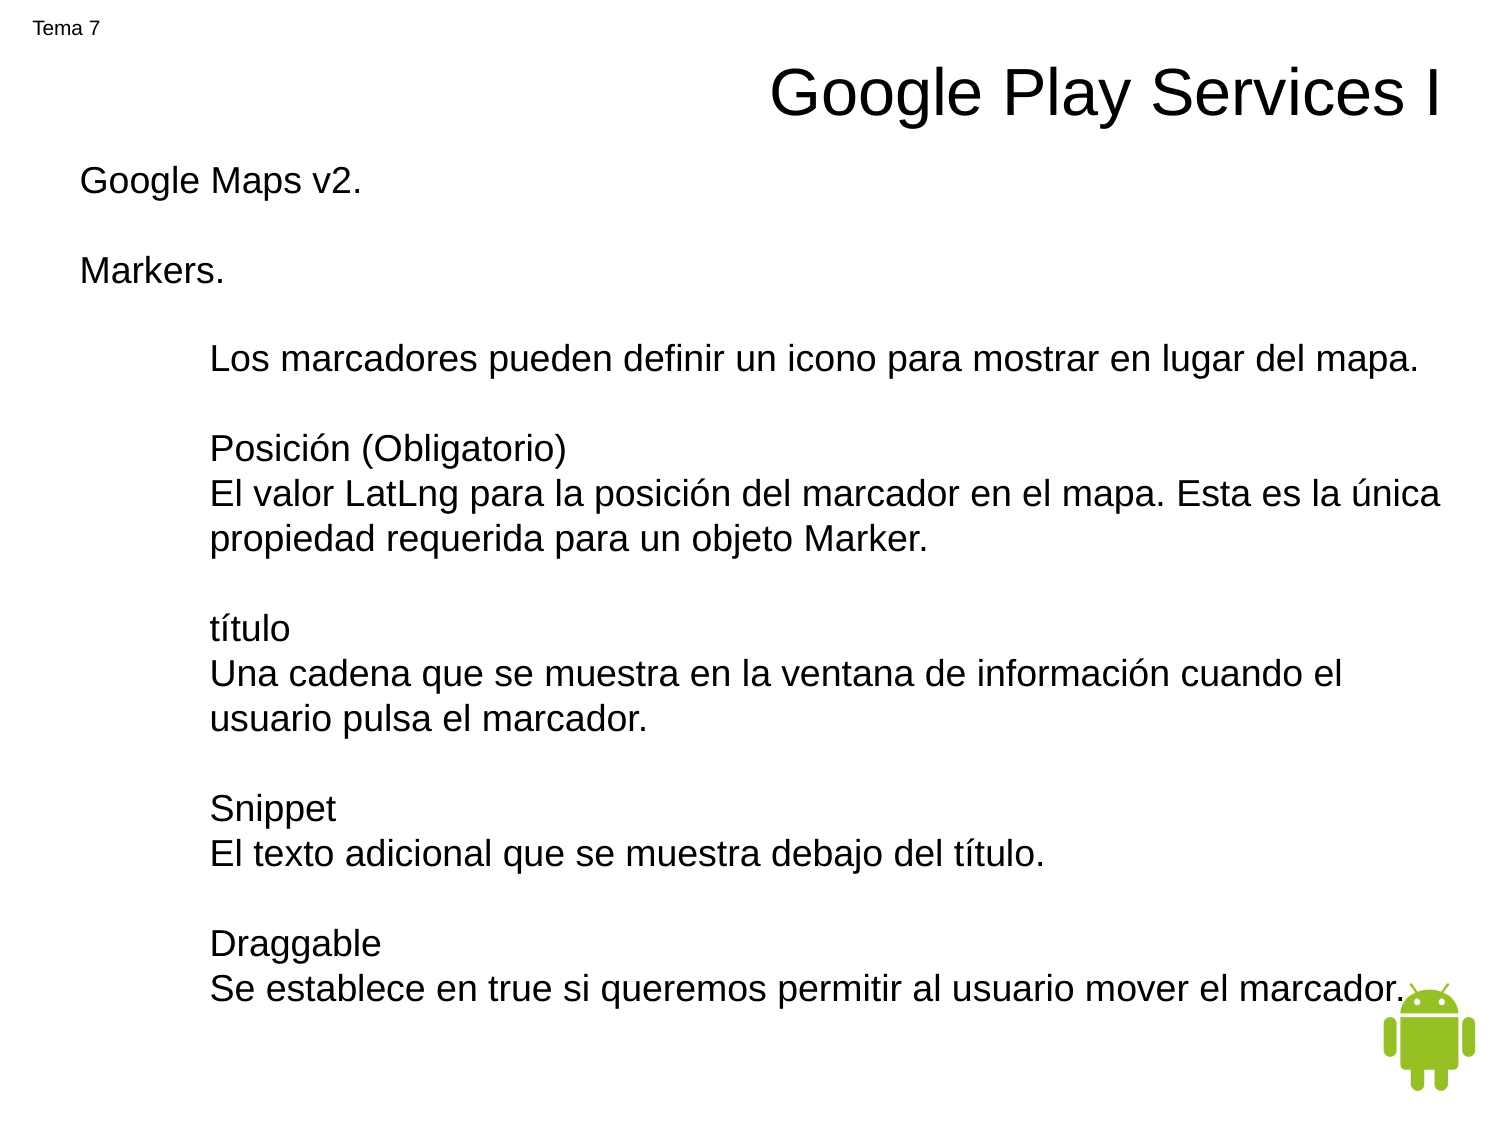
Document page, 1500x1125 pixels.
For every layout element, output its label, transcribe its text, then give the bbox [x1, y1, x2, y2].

text_box Google Maps v2. Markers. [64, 148, 1081, 299]
text_box Los marcadores pueden definir un icono para mostrar en lugar del mapa. Posición (Obligatorio) El valor LatLng para la posición del marcador en el mapa. Esta es la única propiedad requerida para un objeto Marker. título Una cadena que se muestra en la ventana de información cuando el usuario pulsa el marcador. Snippet El texto adicional que se muestra debajo del título. Draggable Se establece en true si queremos permitir al usuario mover el marcador. [194, 326, 1471, 1016]
title Google Play Services I [631, 66, 1459, 111]
picture [1375, 975, 1483, 1097]
text_box Tema 7 [17, 7, 195, 48]
